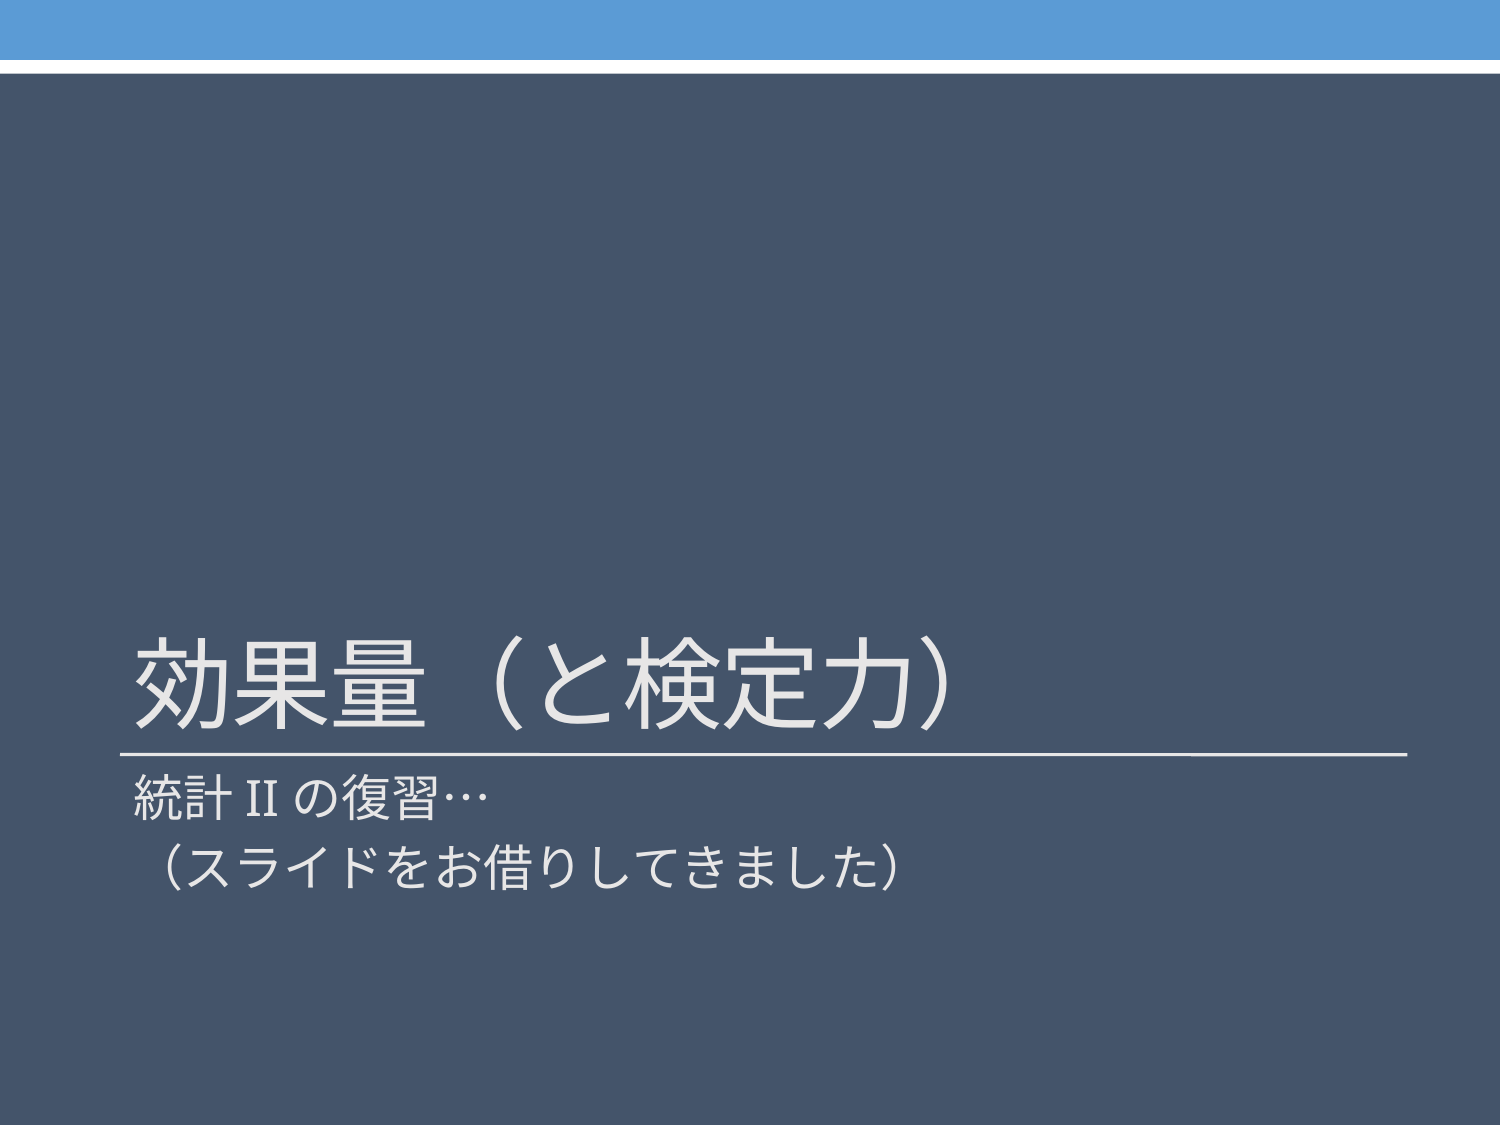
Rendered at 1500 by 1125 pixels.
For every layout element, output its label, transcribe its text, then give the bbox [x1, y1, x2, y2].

title 効果量（と検定力） [118, 387, 1394, 749]
list 統計IIの復習… （スライドをお借りしてきました） [118, 758, 1394, 1006]
